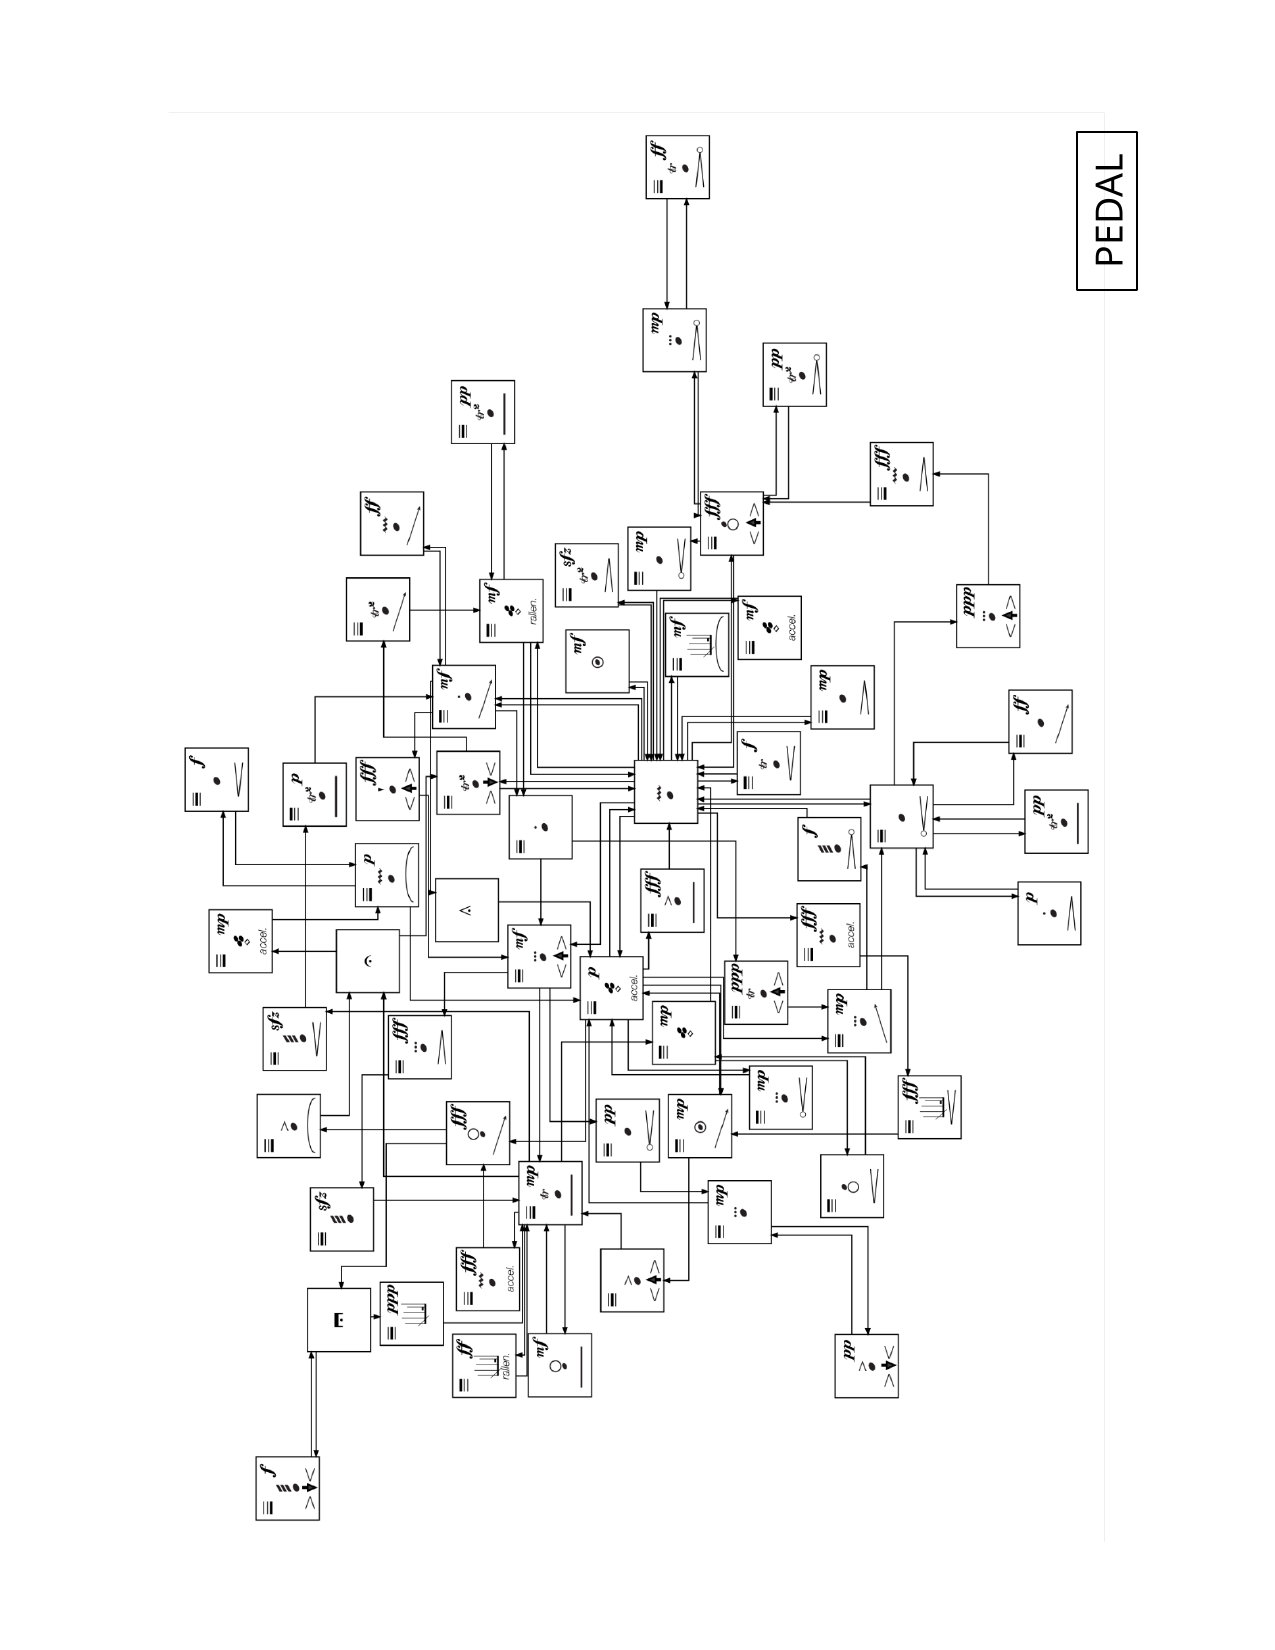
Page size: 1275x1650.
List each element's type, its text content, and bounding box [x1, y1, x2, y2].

text_box PEDAL [1077, 132, 1138, 290]
picture [0, 110, 1275, 1542]
